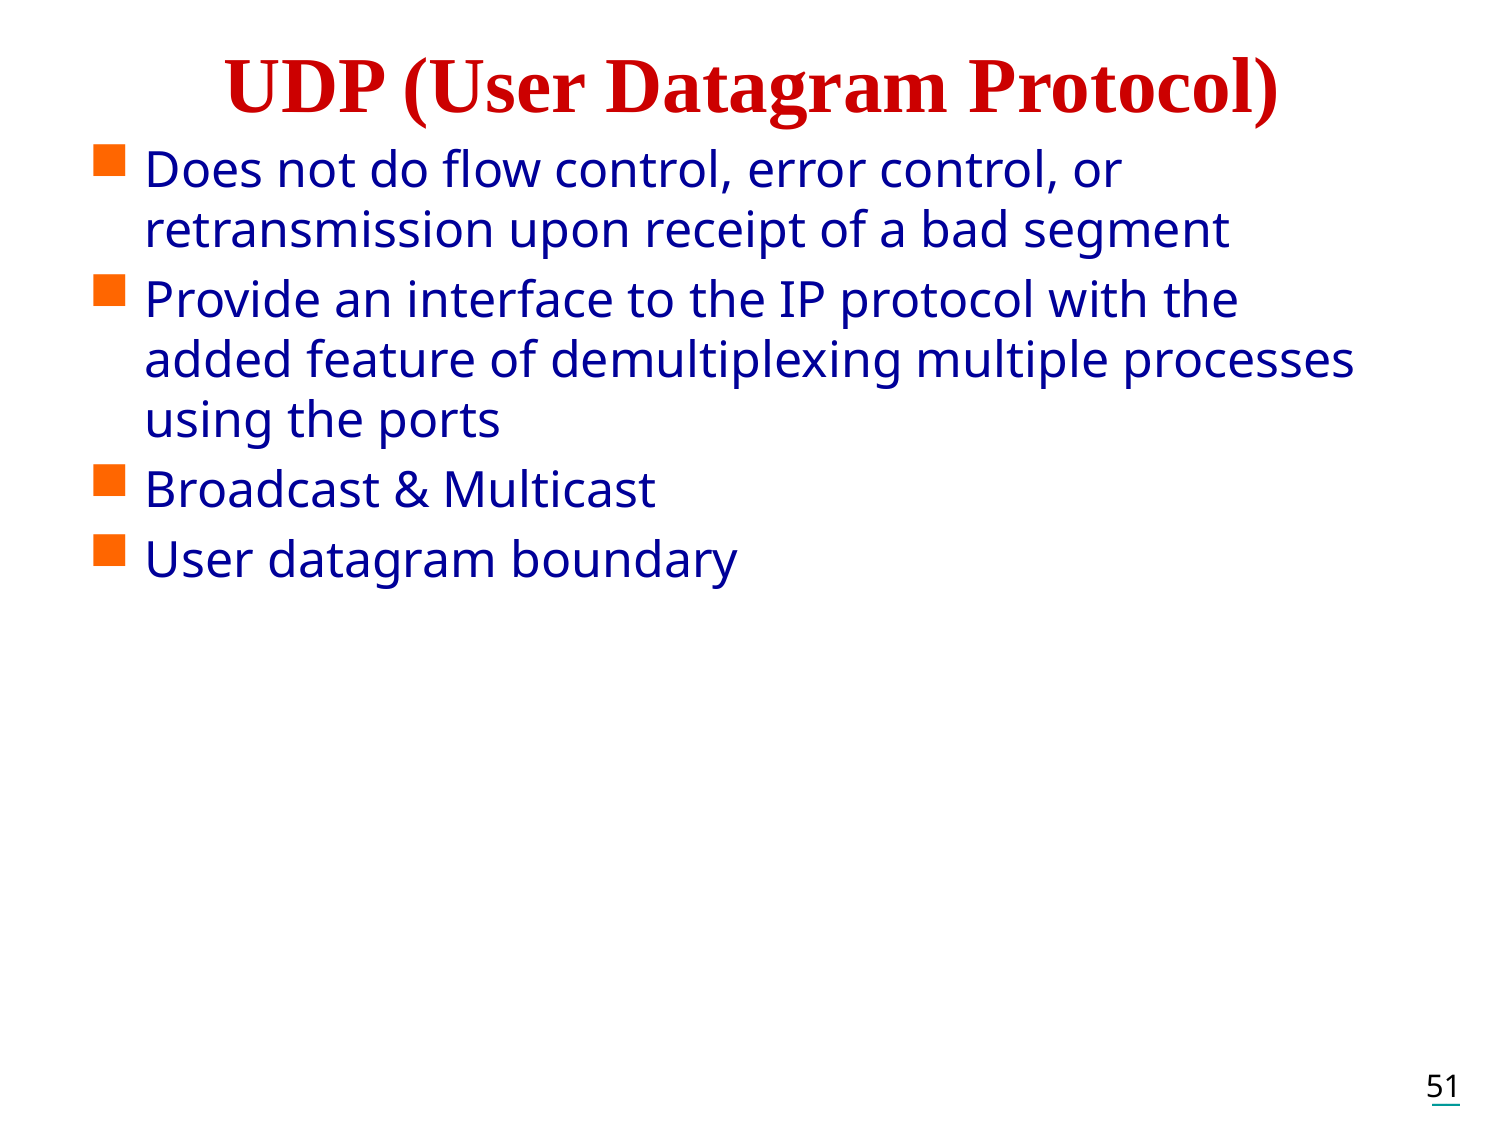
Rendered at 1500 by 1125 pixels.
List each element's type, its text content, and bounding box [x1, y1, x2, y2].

list Does not do flow control, error control, or retransmission upon receipt of a bad segment Provide an interface to the IP protocol with the added feature of demultiplexing multiple processes using the ports Broadcast & Multicast User datagram boundary [73, 129, 1385, 769]
title UDP (User Datagram Protocol) [100, 26, 1405, 135]
